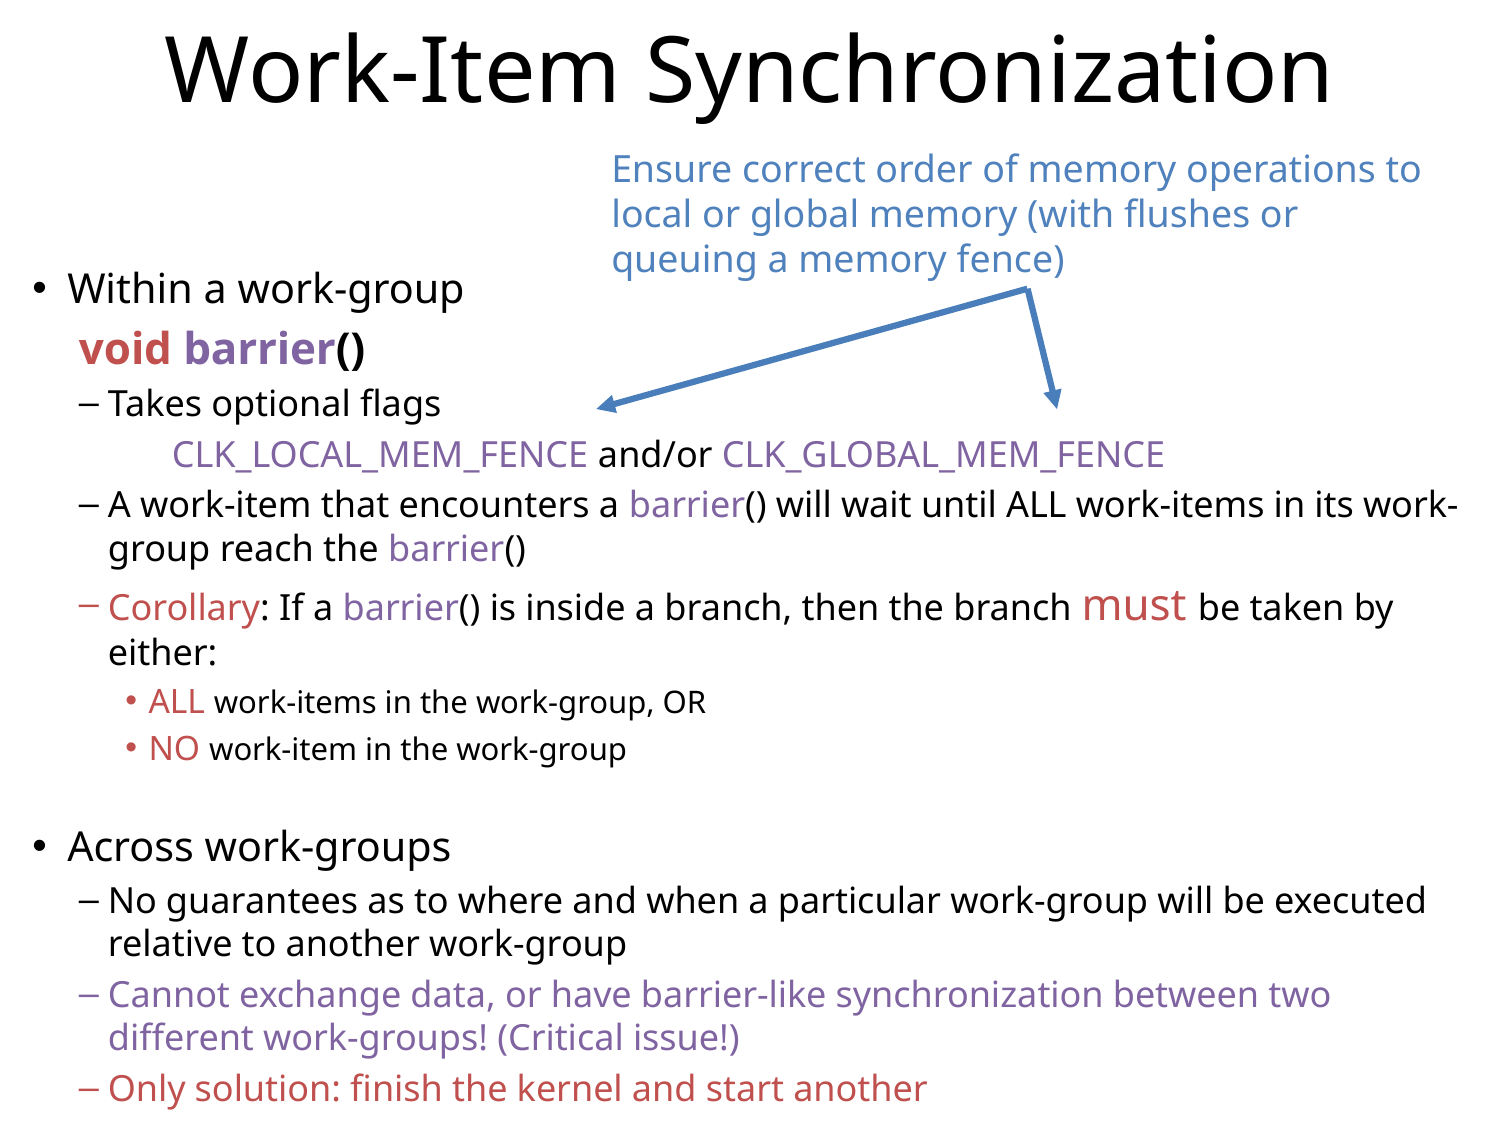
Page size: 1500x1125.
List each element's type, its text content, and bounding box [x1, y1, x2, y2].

text_box Within a work-group void barrier() Takes optional flags CLK_LOCAL_MEM_FENCE and/or CLK_GLOBAL_MEM_FENCE A work-item that encounters a barrier() will wait until ALL work-items in its work-group reach the barrier() Corollary: If a barrier() is inside a branch, then the branch must be taken by either: ALL work-items in the work-group, OR NO work-item in the work-group Across work-groups No guarantees as to where and when a particular work-group will be executed relative to another work-group Cannot exchange data, or have barrier-like synchronization between two different work-groups! (Critical issue!) Only solution: finish the kernel and start another [17, 255, 1483, 1118]
text_box [596, 288, 1026, 412]
text_box Ensure correct order of memory operations to local or global memory (with flushes or queuing a memory fence) [596, 137, 1459, 287]
text_box Work-Item Synchronization [74, 0, 1425, 160]
text_box [1026, 288, 1061, 410]
